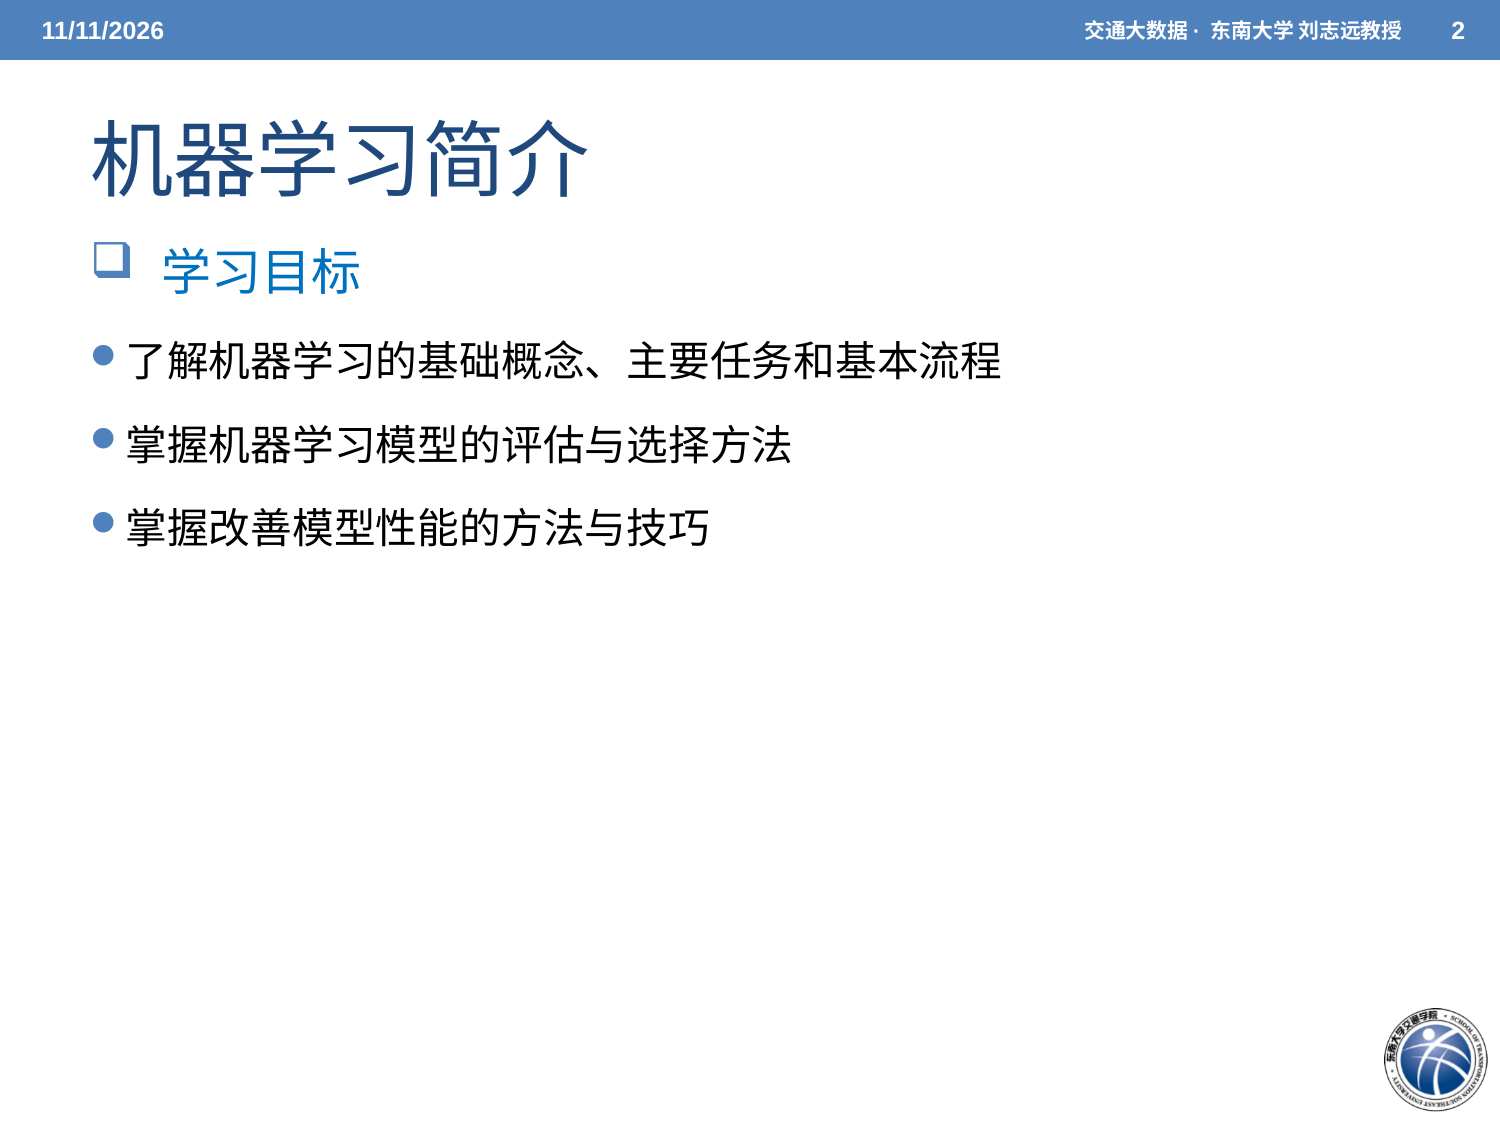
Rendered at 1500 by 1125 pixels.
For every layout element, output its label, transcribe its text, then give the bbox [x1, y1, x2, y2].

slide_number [26, 2, 502, 58]
picture [1384, 1008, 1489, 1112]
footer 交通大数据· 东南大学 刘志远教授 [624, 2, 1418, 58]
title 机器学习简介 [75, 75, 1425, 224]
list 学习目标 了解机器学习的基础概念、主要任务和基本流程 掌握机器学习模型的评估与选择方法 掌握改善模型性能的方法与技巧 [75, 224, 1482, 1100]
slide_number 2 [1436, 2, 1500, 58]
